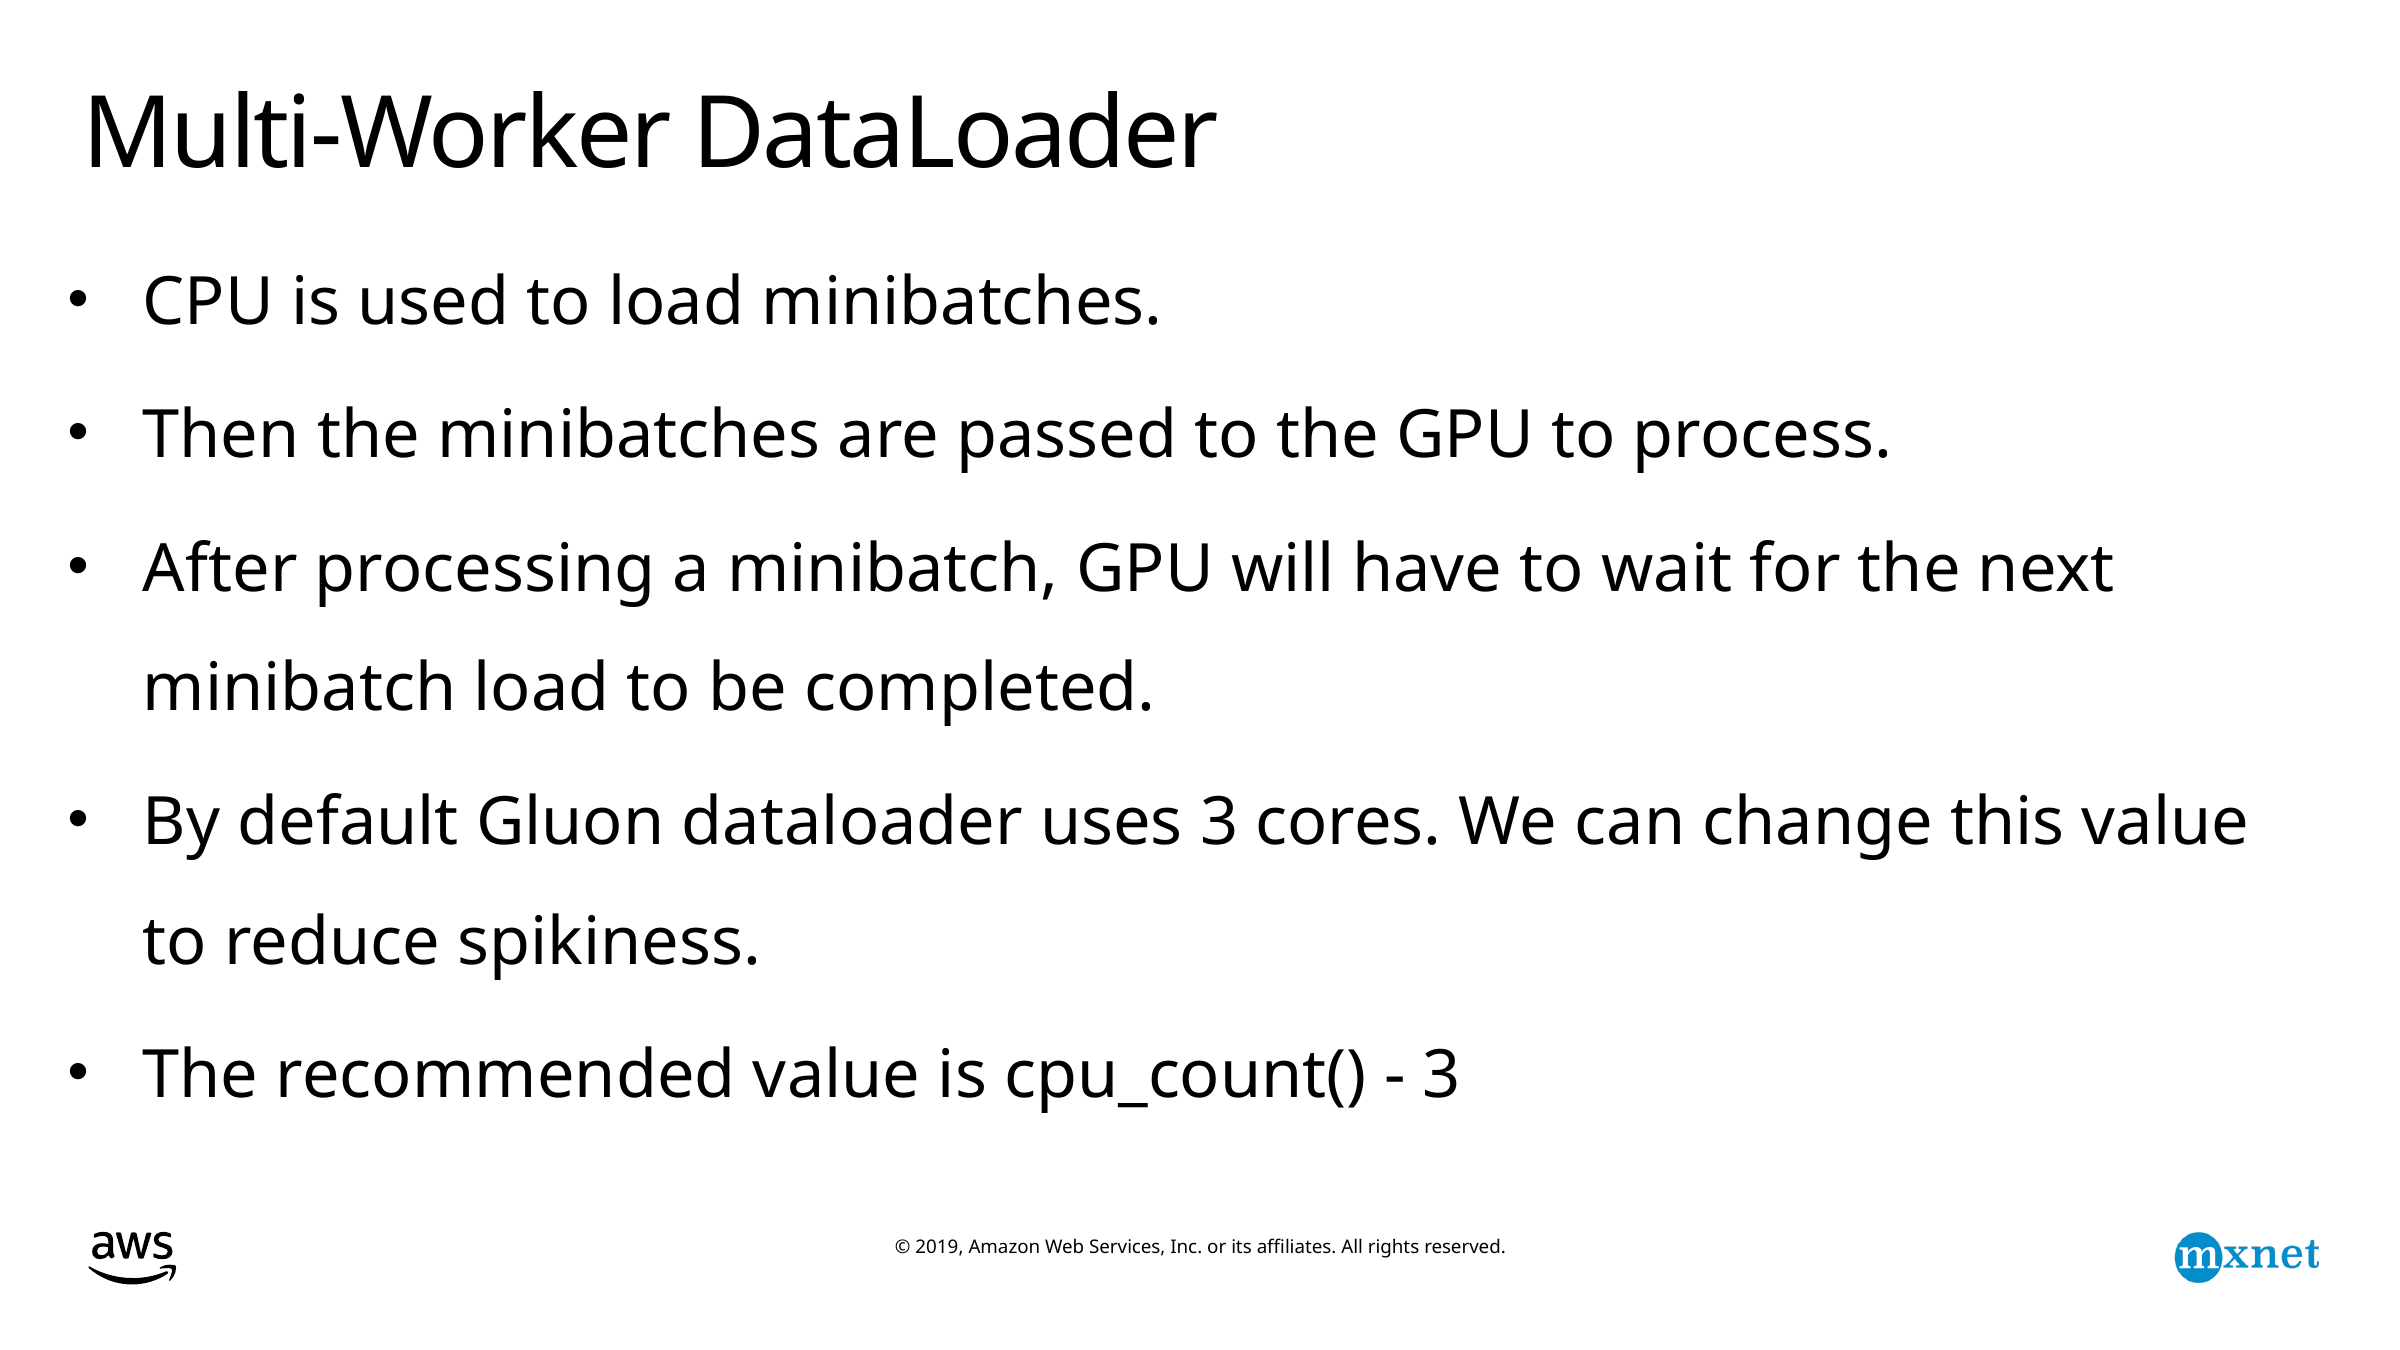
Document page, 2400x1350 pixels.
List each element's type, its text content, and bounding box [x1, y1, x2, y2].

picture [2205, 1248, 2218, 1268]
picture [2174, 1231, 2319, 1284]
picture [2180, 1248, 2190, 1268]
picture [2315, 1250, 2319, 1265]
text_box CPU is used to load minibatches. Then the minibatches are passed to the GPU to process. After processing a minibatch, GPU will have to wait for the next minibatch load to be completed. By default Gluon dataloader uses 3 cores. We can change this value to reduce spikiness. The recommended value is cpu_count() - 3 [52, 210, 2347, 1230]
picture [2193, 1248, 2203, 1268]
title Multi-Worker DataLoader [52, 56, 2348, 235]
